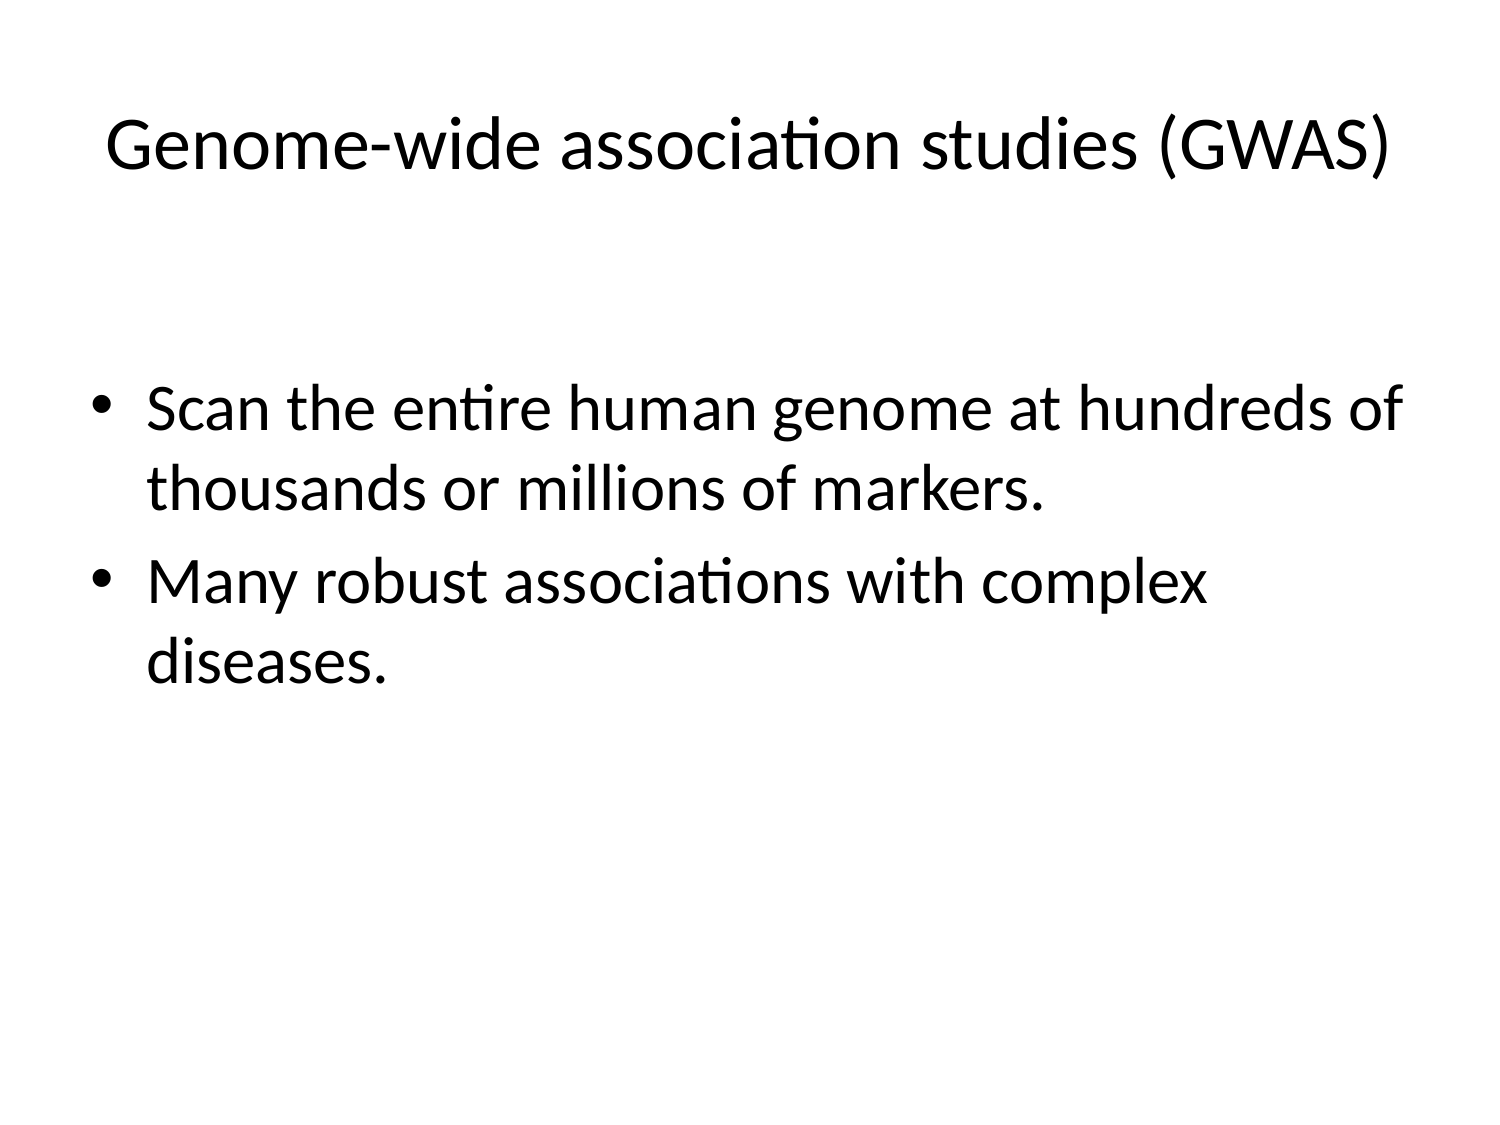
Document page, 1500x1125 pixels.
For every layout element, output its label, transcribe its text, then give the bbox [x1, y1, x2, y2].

title Genome-wide association studies (GWAS) [75, 45, 1425, 233]
list Scan the entire human genome at hundreds of thousands or millions of markers. Many robust associations with complex diseases. [75, 262, 1425, 1005]
